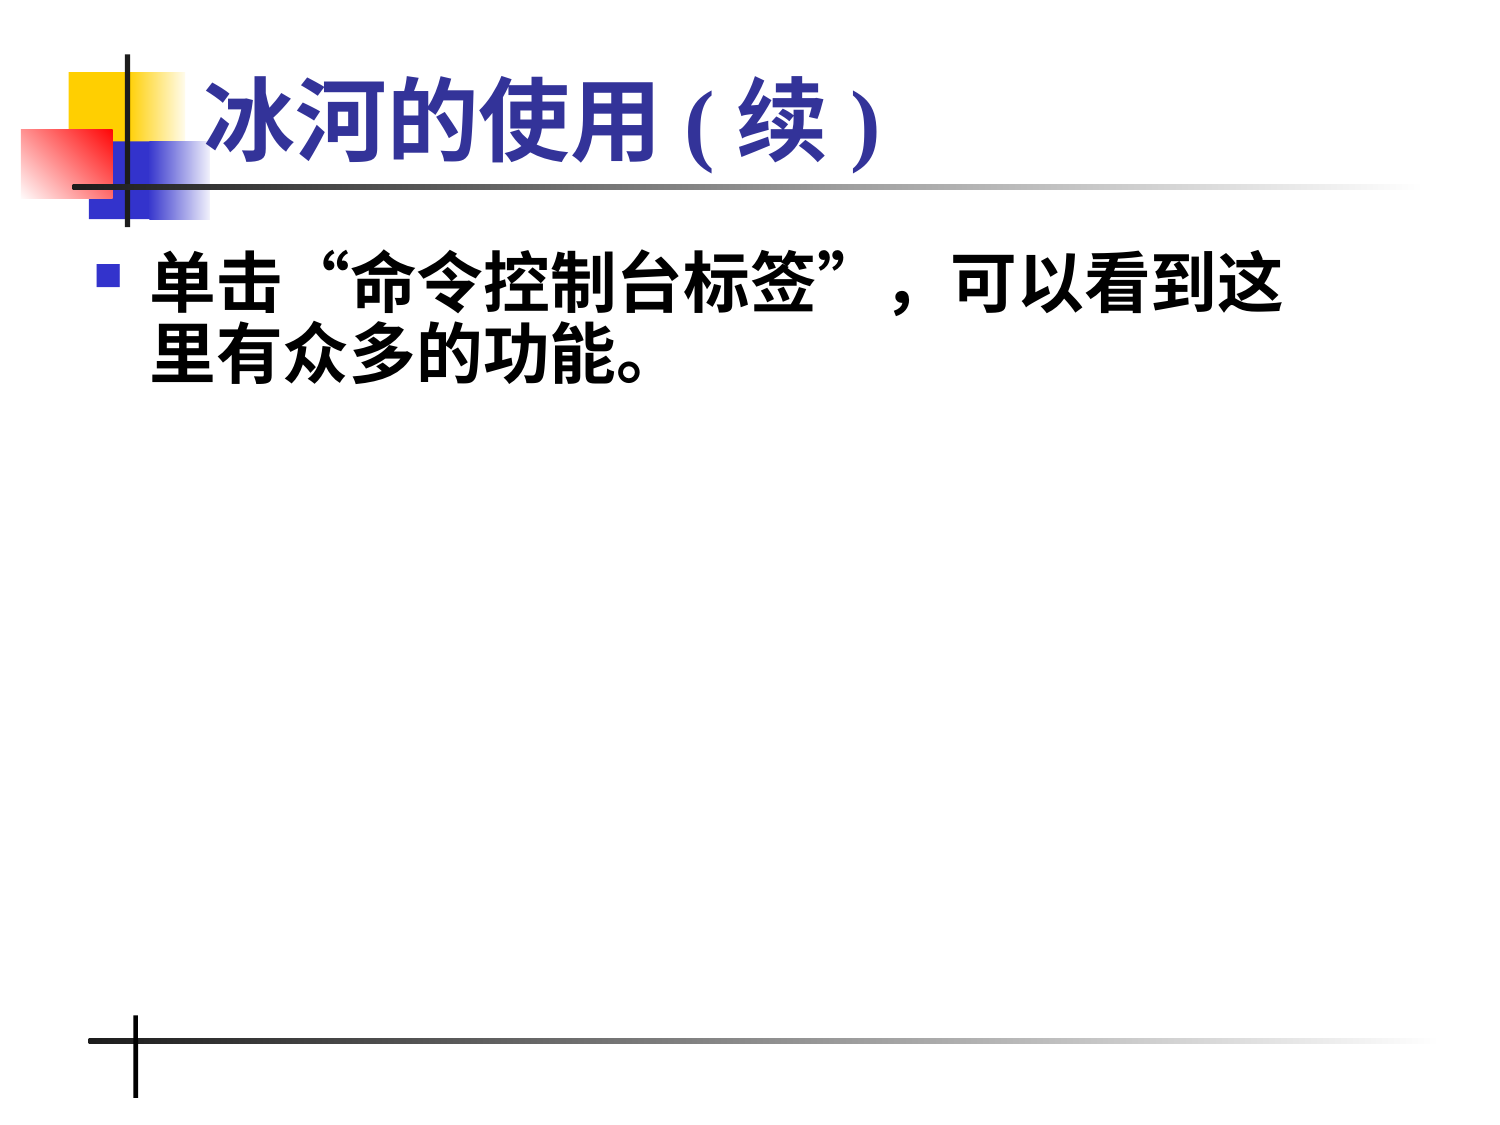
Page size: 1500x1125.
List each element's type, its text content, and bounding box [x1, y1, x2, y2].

title 冰河的使用(续) [188, 23, 1468, 181]
list 单击“命令控制台标签”，可以看到这里有众多的功能。 [78, 242, 1354, 918]
